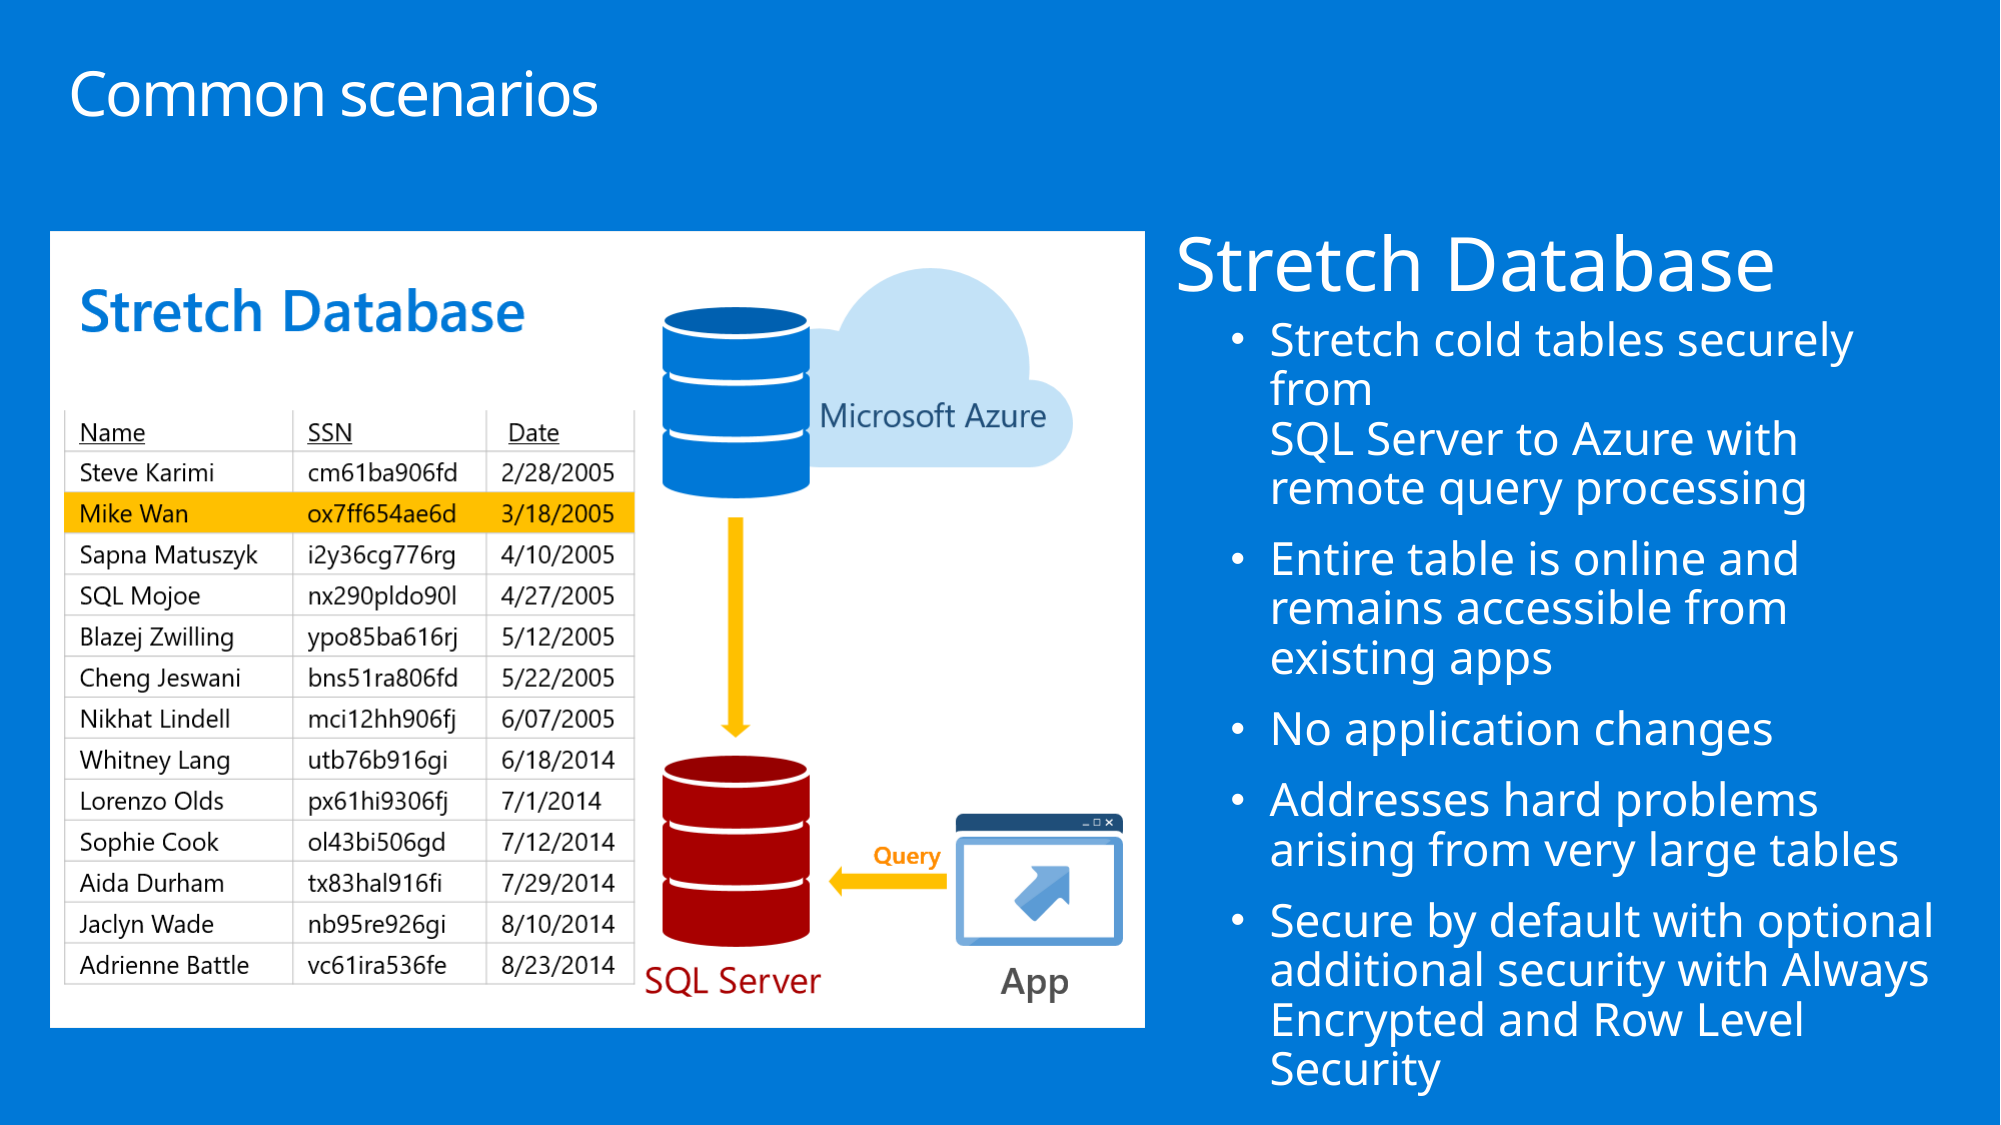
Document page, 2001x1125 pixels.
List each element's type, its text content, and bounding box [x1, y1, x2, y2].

title Common scenarios [44, 47, 1957, 196]
list Stretch Database Stretch cold tables securely from SQL Server to Azure with remote query processing Entire table is online and remains accessible from existing apps No application changes Addresses hard problems arising from very large tables Secure by default with optional additional security with Always Encrypted and Row Level Security [1151, 211, 1982, 1084]
picture [43, 194, 1157, 1051]
